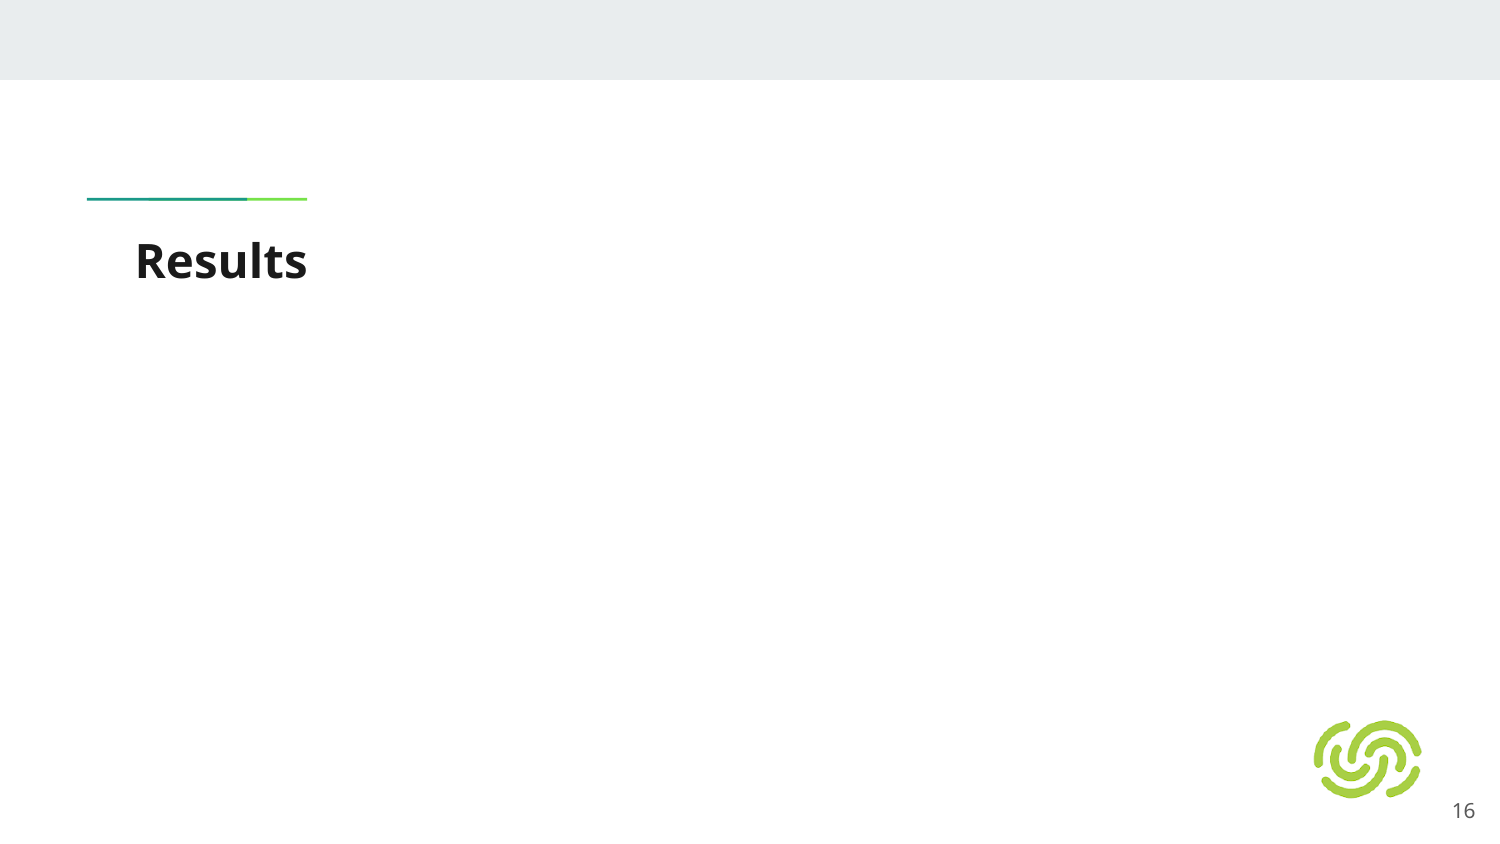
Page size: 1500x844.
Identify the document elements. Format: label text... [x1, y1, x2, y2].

picture [1296, 707, 1438, 811]
title Results [119, 216, 1381, 305]
slide_number ‹#› [1400, 779, 1491, 844]
